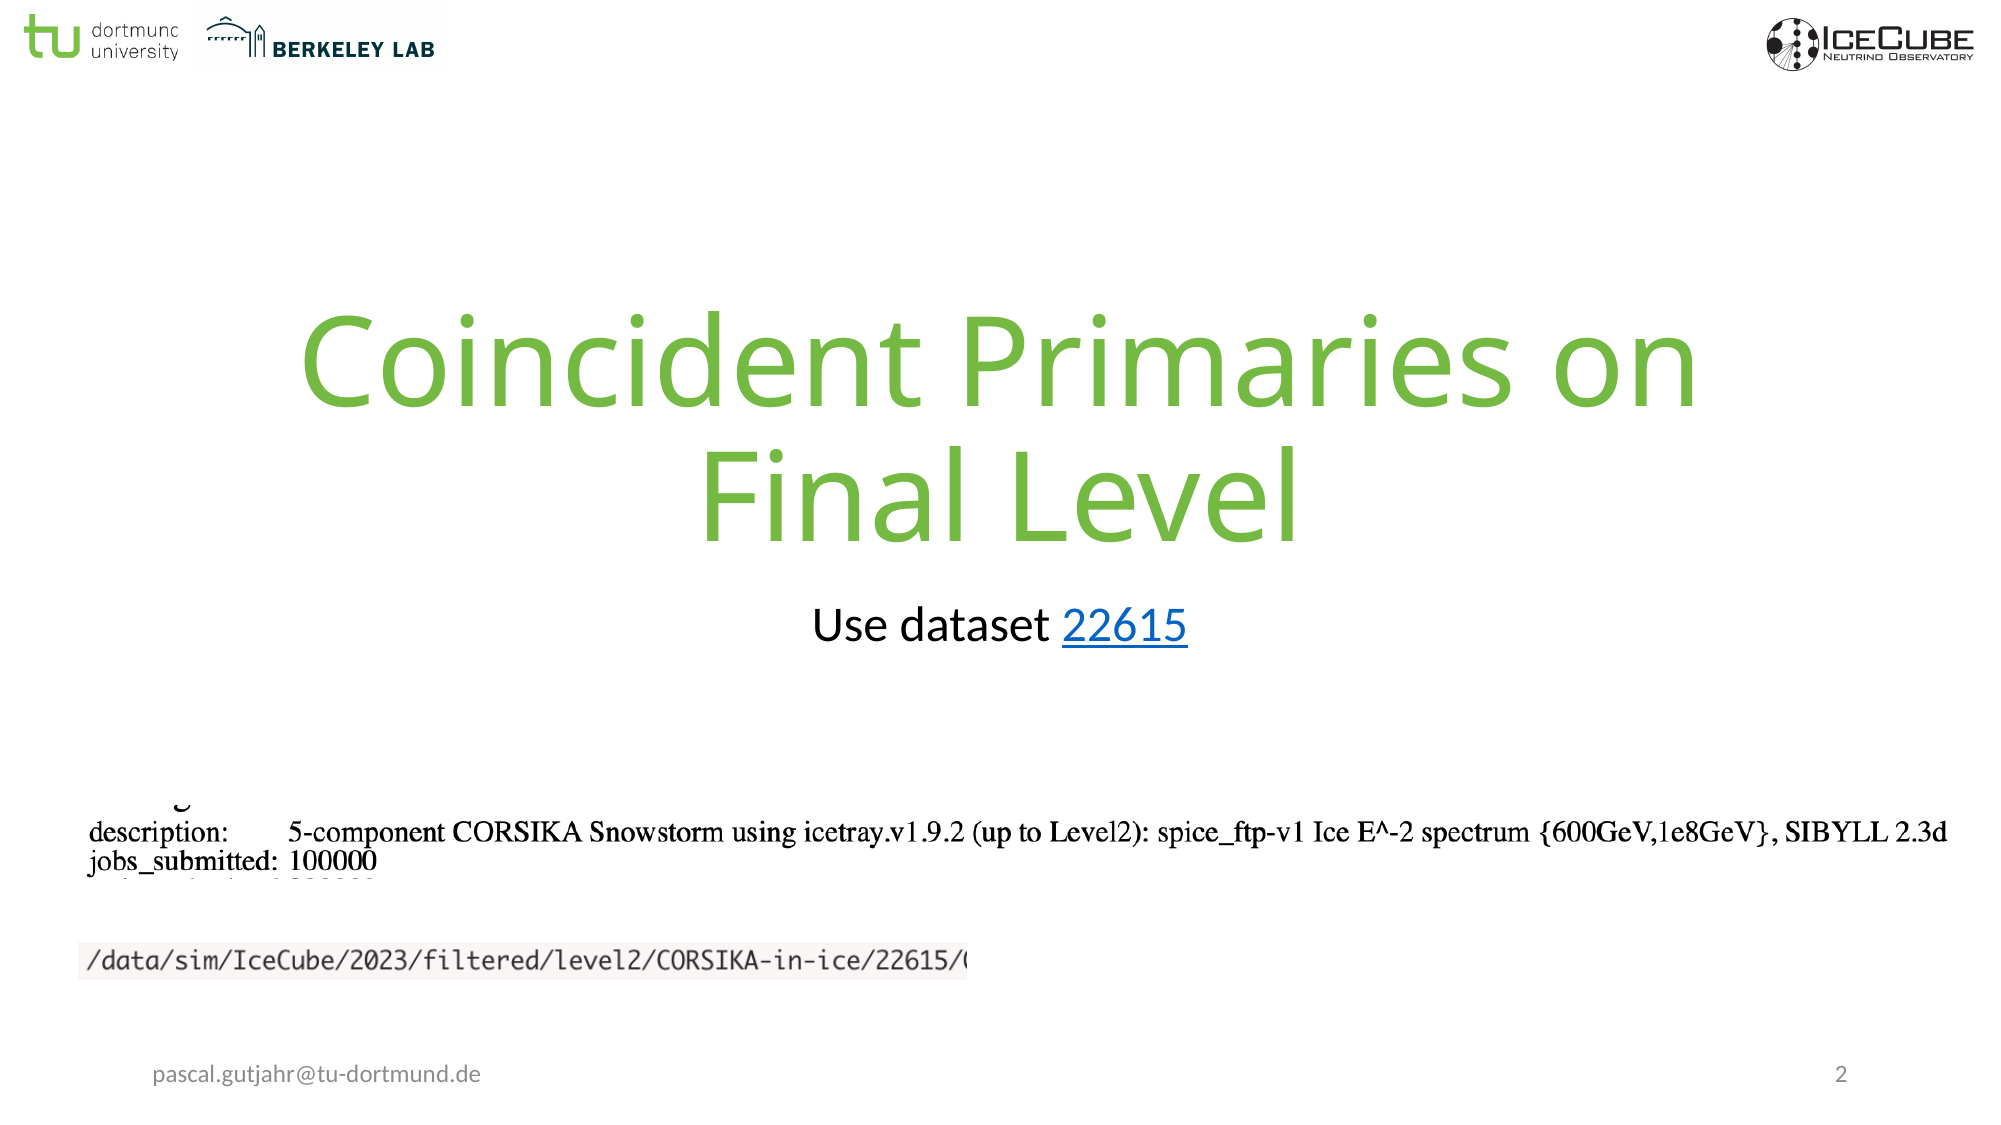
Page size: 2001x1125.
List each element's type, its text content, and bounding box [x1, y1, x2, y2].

title Coincident Primaries on Final Level [249, 184, 1750, 576]
picture [192, 1, 449, 72]
picture [78, 805, 1955, 879]
picture [78, 942, 967, 980]
subtitle Use dataset 22615 [249, 590, 1750, 805]
slide_number 2 [1412, 1042, 1863, 1103]
slide_number pascal.gutjahr@tu-dortmund.de [137, 1042, 588, 1103]
